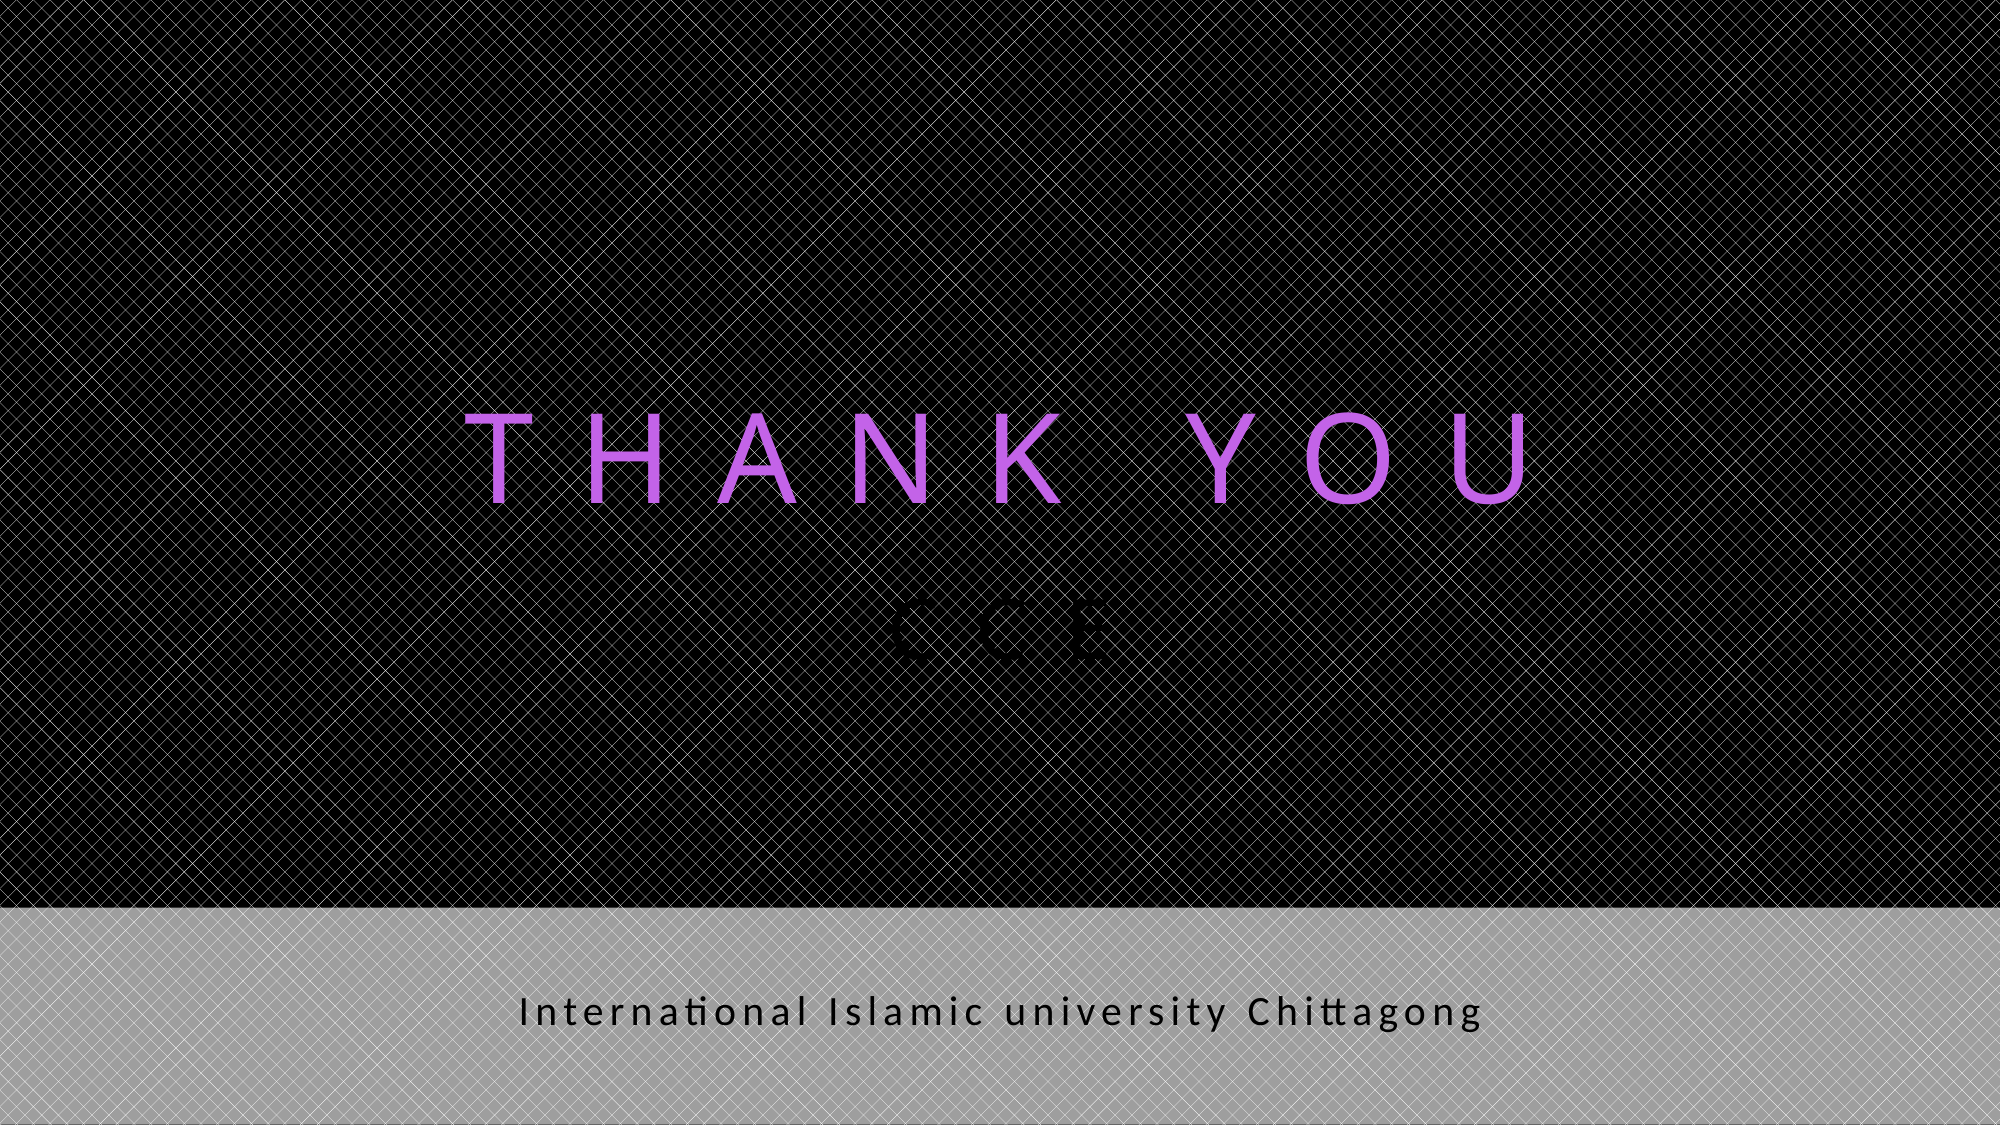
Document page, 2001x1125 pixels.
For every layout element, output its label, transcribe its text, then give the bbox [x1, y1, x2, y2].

subtitle CCE [0, 562, 2000, 691]
title THANK YOU [0, 345, 2000, 562]
list International Islamic university Chittagong [0, 907, 2000, 1125]
